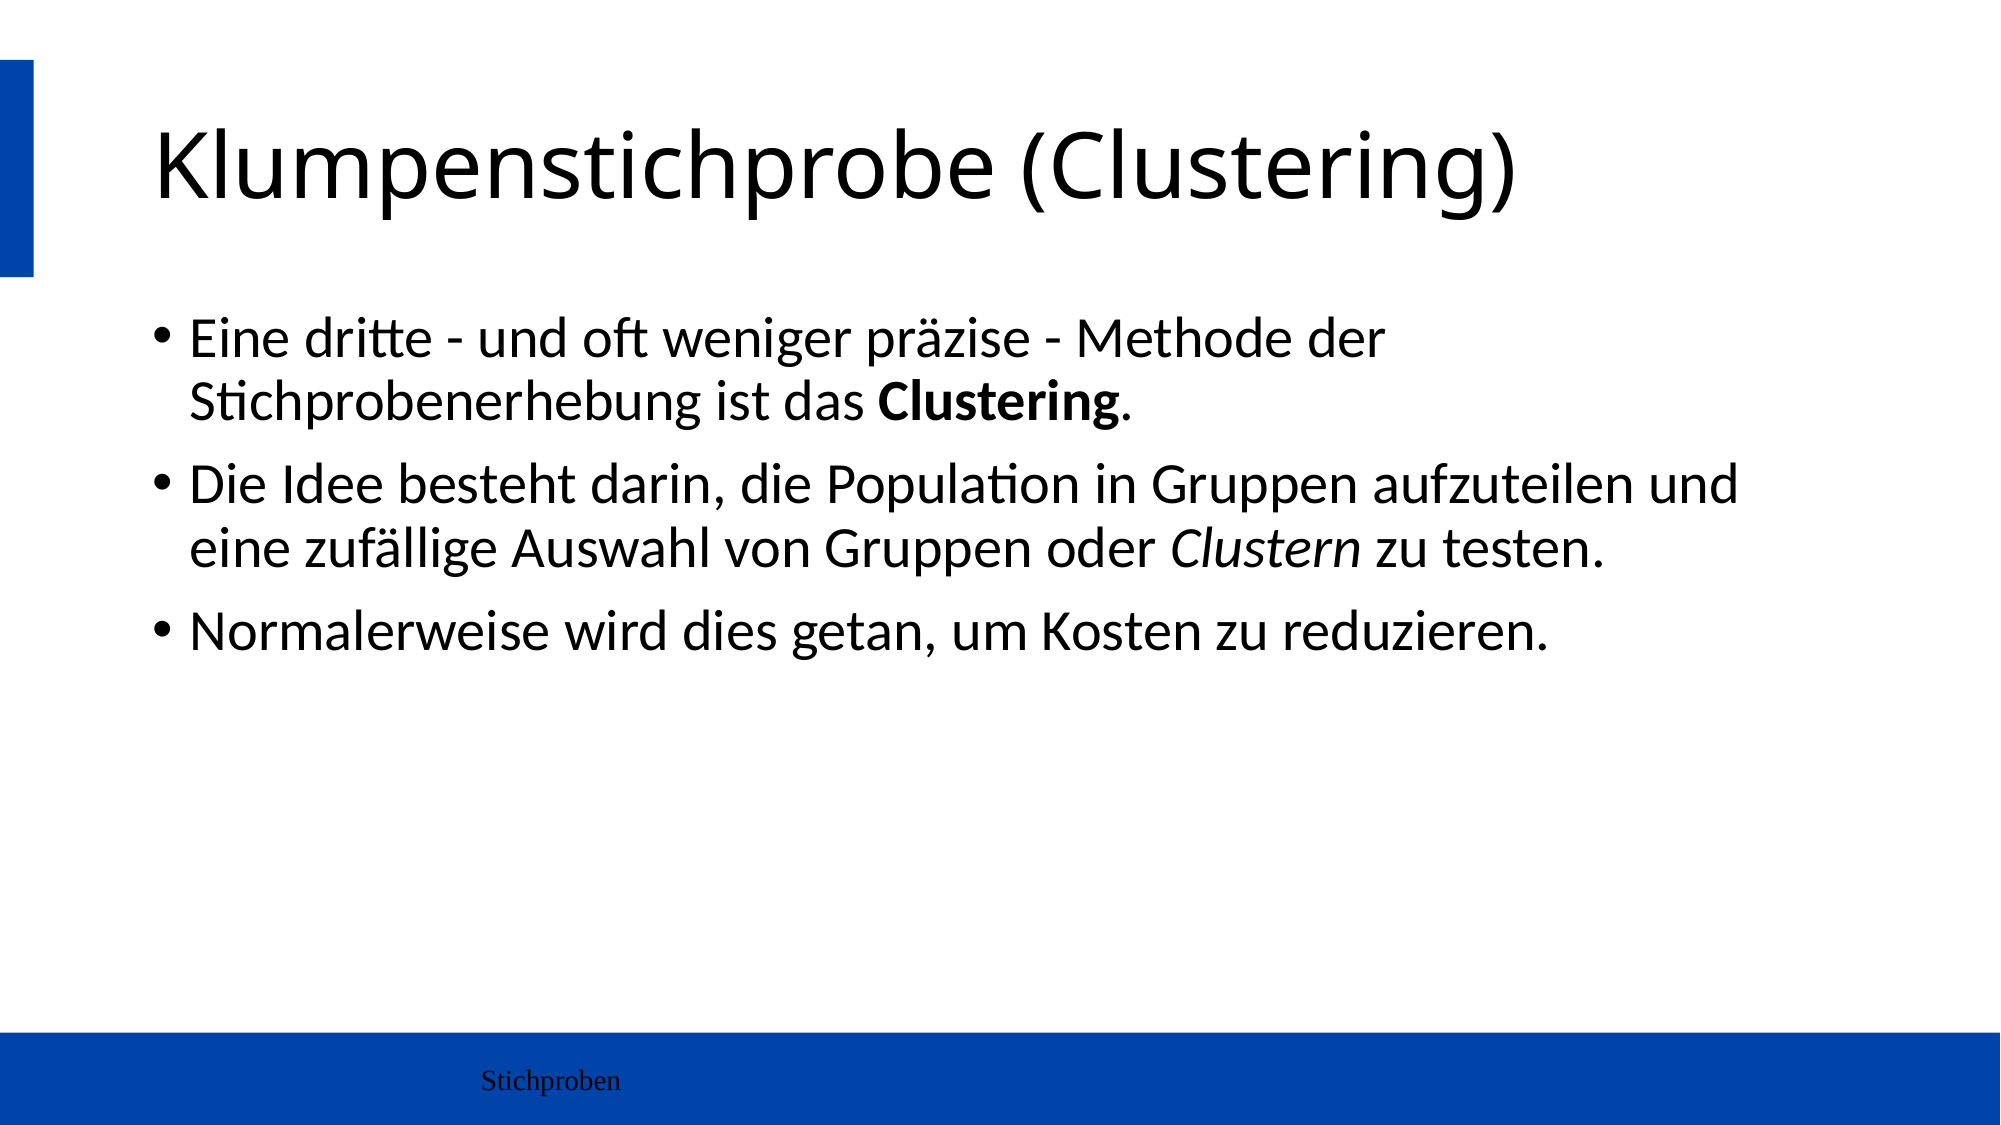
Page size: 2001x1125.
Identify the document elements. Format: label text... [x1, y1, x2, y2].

list Eine dritte - und oft weniger präzise - Methode der Stichprobenerhebung ist das Clustering. Die Idee besteht darin, die Population in Gruppen aufzuteilen und eine zufällige Auswahl von Gruppen oder Clustern zu testen. Normalerweise wird dies getan, um Kosten zu reduzieren. [137, 299, 1863, 1014]
title Klumpenstichprobe (Clustering) [137, 59, 1863, 278]
footer Stichproben [31, 1048, 1071, 1109]
